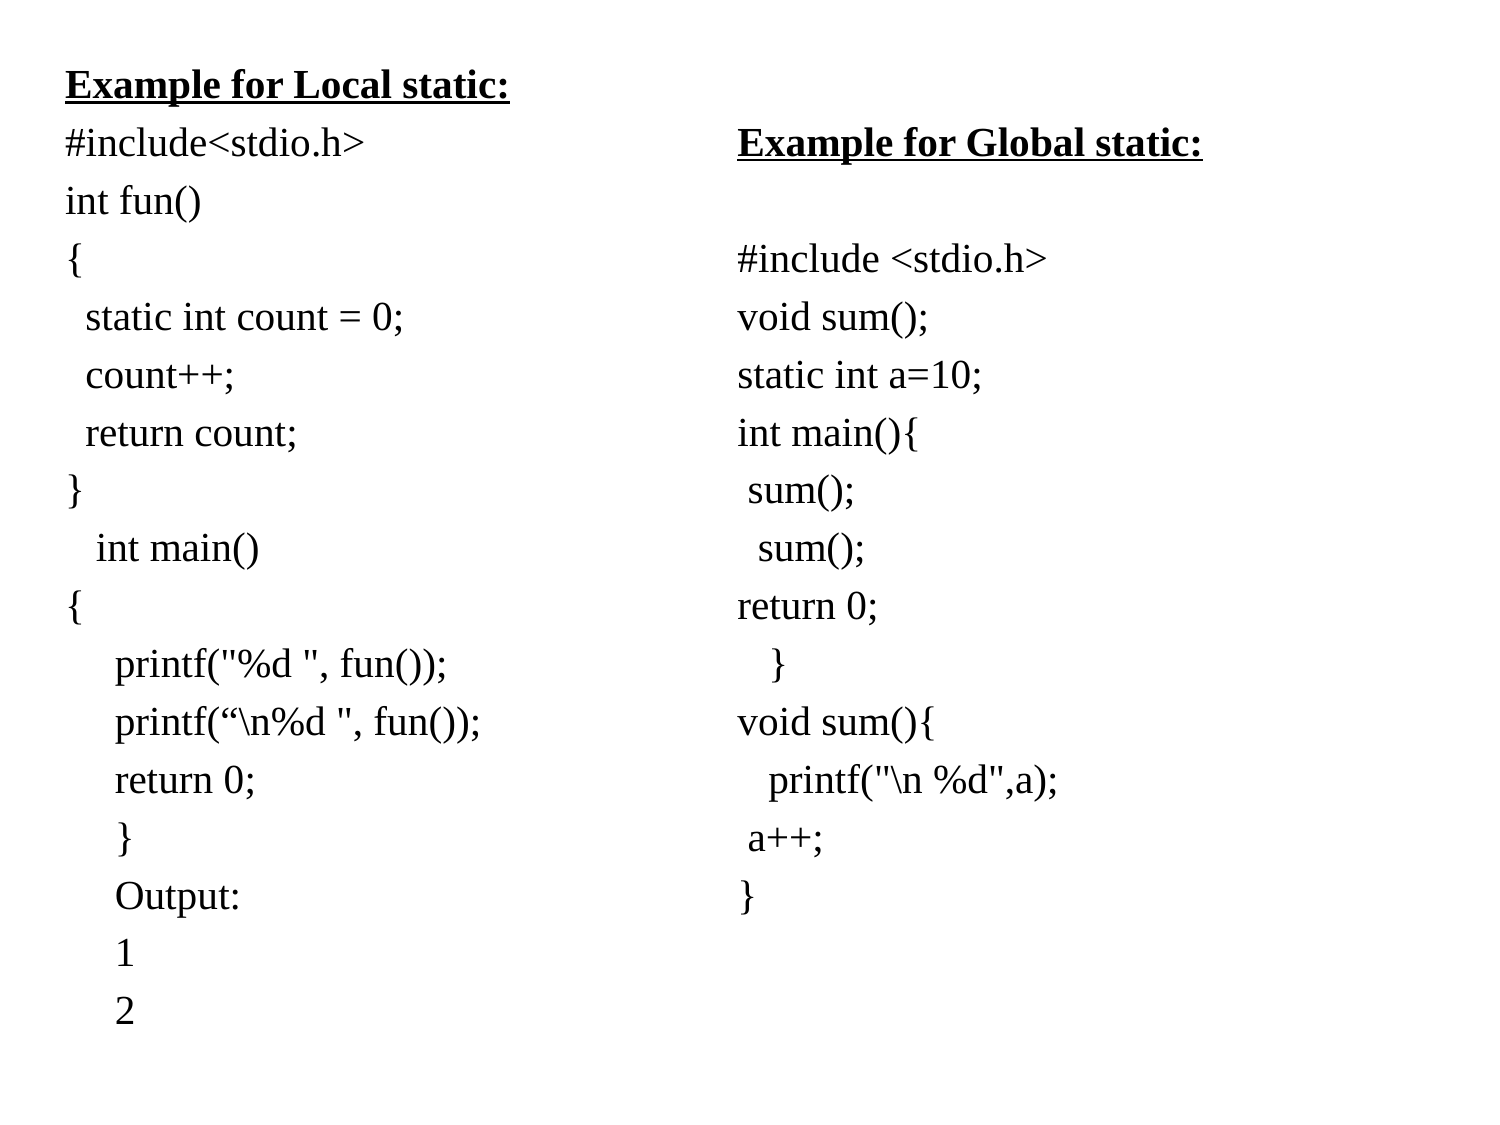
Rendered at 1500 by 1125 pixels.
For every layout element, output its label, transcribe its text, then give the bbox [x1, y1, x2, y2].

list Example for Local static: #include<stdio.h> int fun() { static int count = 0; count++; return count; } int main() { printf("%d ", fun()); printf(“\n%d ", fun()); return 0; } Output: 1 2 Example for Global static: #include <stdio.h> void sum(); static int a=10; int main(){ sum(); sum(); return 0; } void sum(){ printf("\n %d",a); a++; } [50, 50, 1425, 1100]
